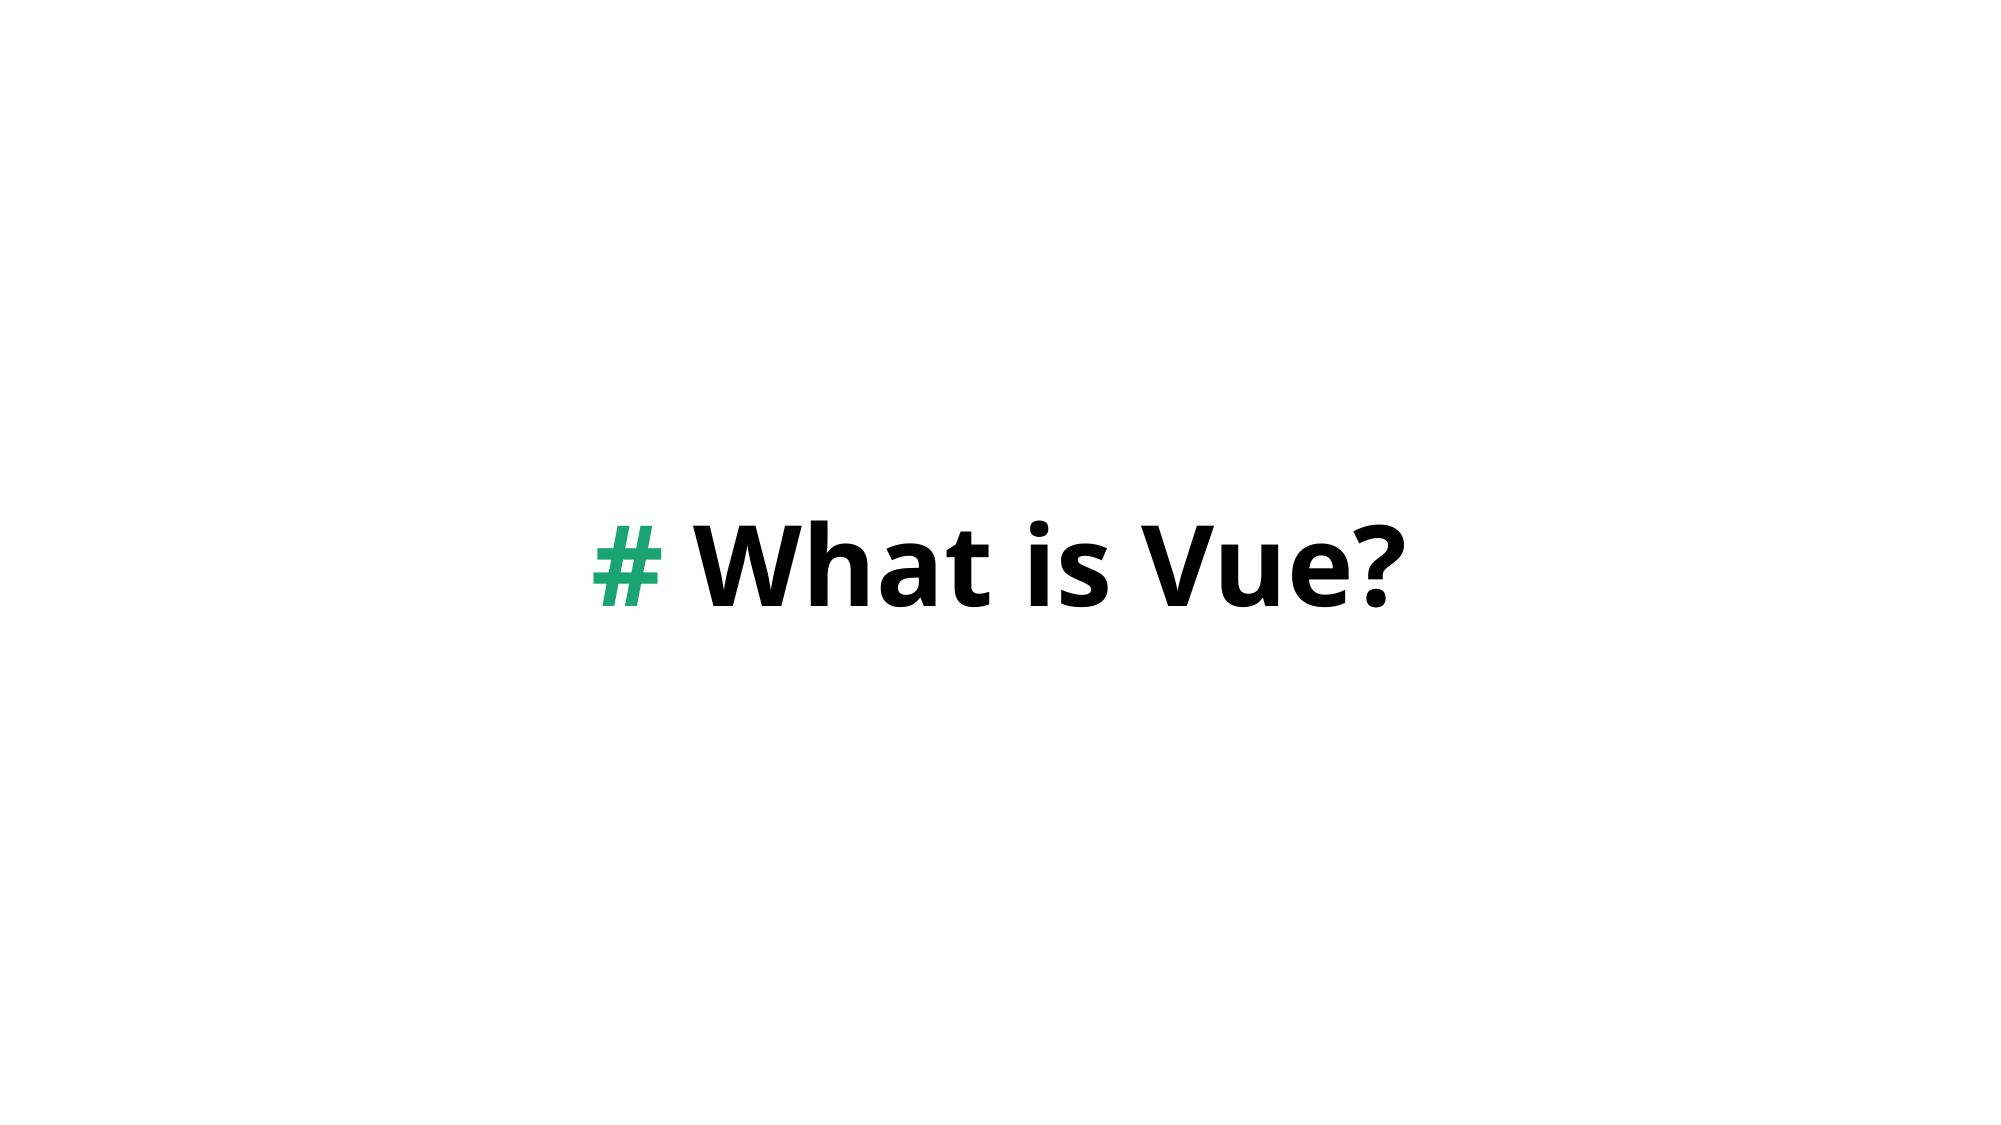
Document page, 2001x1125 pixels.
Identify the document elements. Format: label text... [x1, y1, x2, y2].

text_box # What is Vue? [576, 486, 1423, 637]
